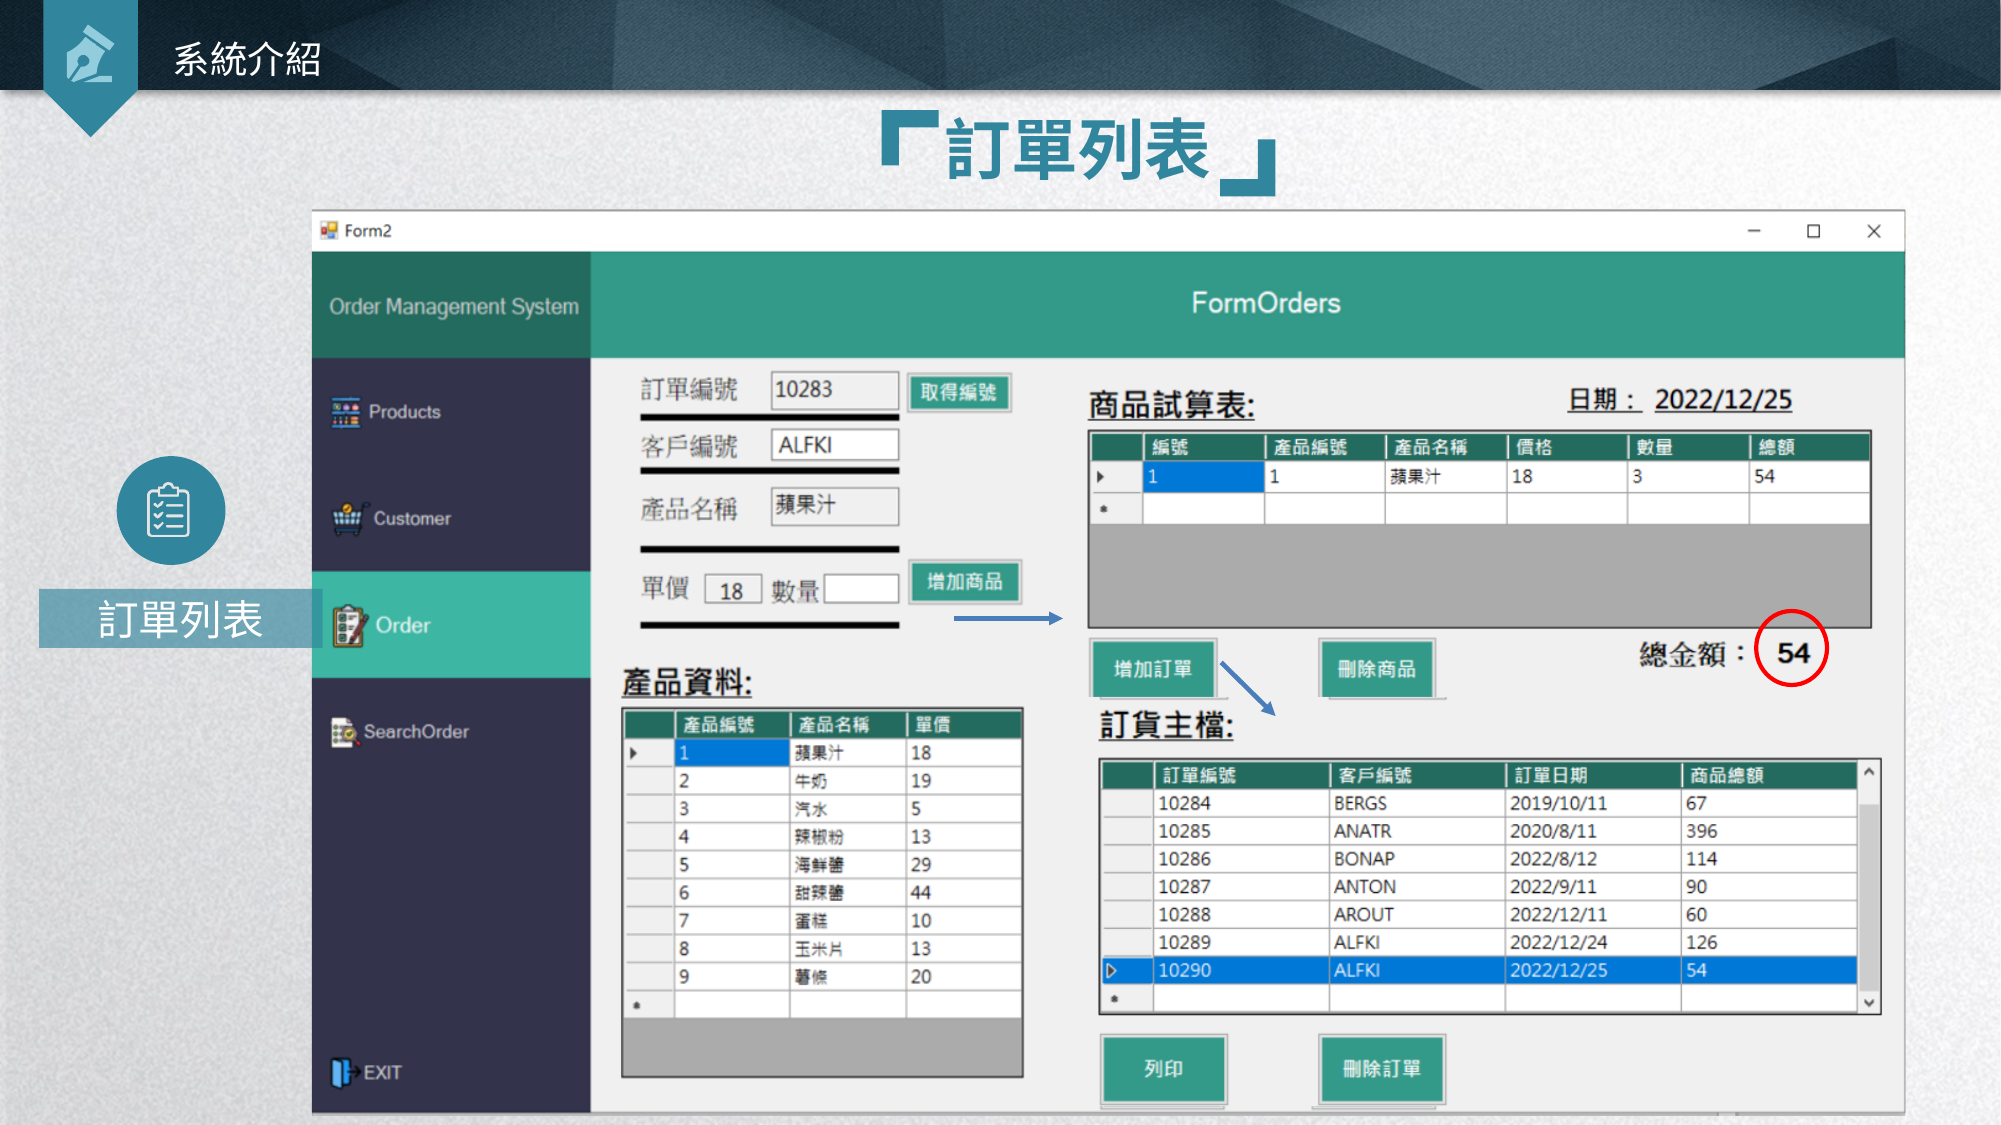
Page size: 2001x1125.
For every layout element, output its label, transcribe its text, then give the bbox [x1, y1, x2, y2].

picture [0, 92, 2001, 1125]
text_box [881, 100, 1276, 197]
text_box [1220, 662, 1276, 717]
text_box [43, 0, 139, 138]
text_box [310, 207, 1908, 1117]
text_box [140, 0, 2001, 92]
text_box [0, 0, 41, 92]
text_box 系統介紹 [161, 30, 469, 88]
text_box 訂單列表 [37, 587, 325, 650]
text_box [116, 455, 226, 566]
